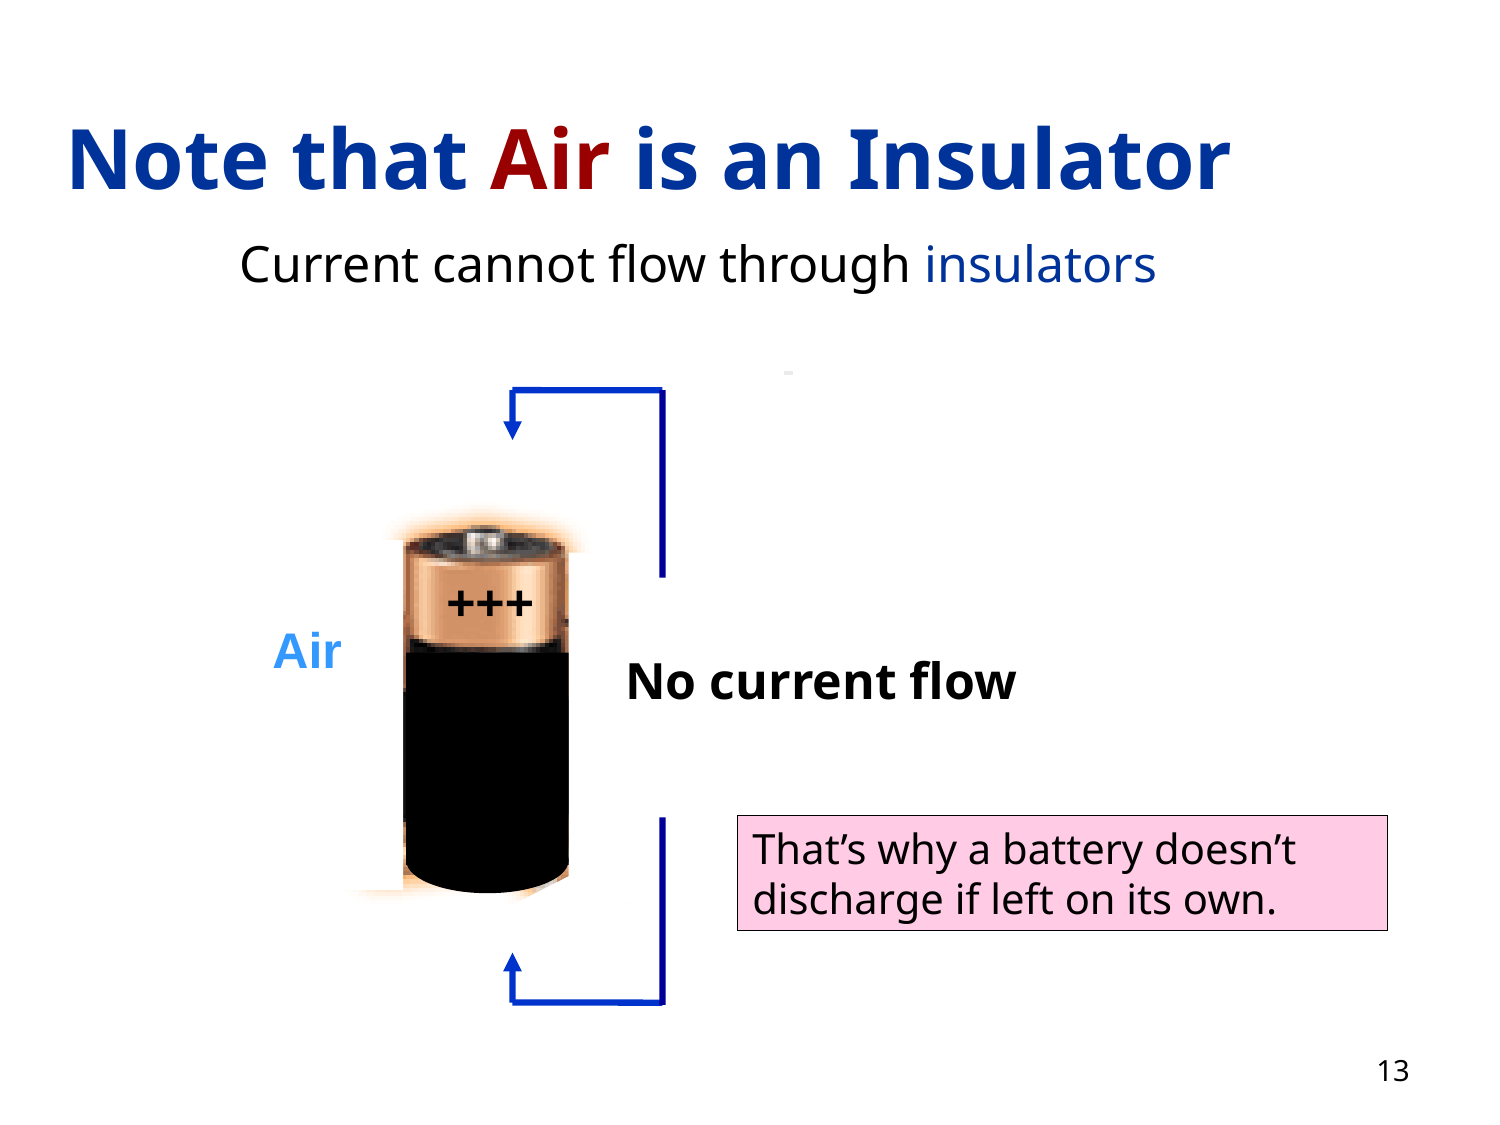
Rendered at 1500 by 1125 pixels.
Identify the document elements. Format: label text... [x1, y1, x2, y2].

picture [166, 302, 793, 941]
text_box That’s why a battery doesn’t discharge if left on its own. [797, 815, 1388, 930]
text_box Current cannot flow through insulators [225, 224, 1325, 300]
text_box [227, 339, 788, 903]
title Note that Air is an Insulator [50, 62, 1388, 250]
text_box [490, 389, 663, 1006]
text_box No current flow [797, 642, 1075, 718]
slide_number 13 [1074, 1042, 1425, 1103]
